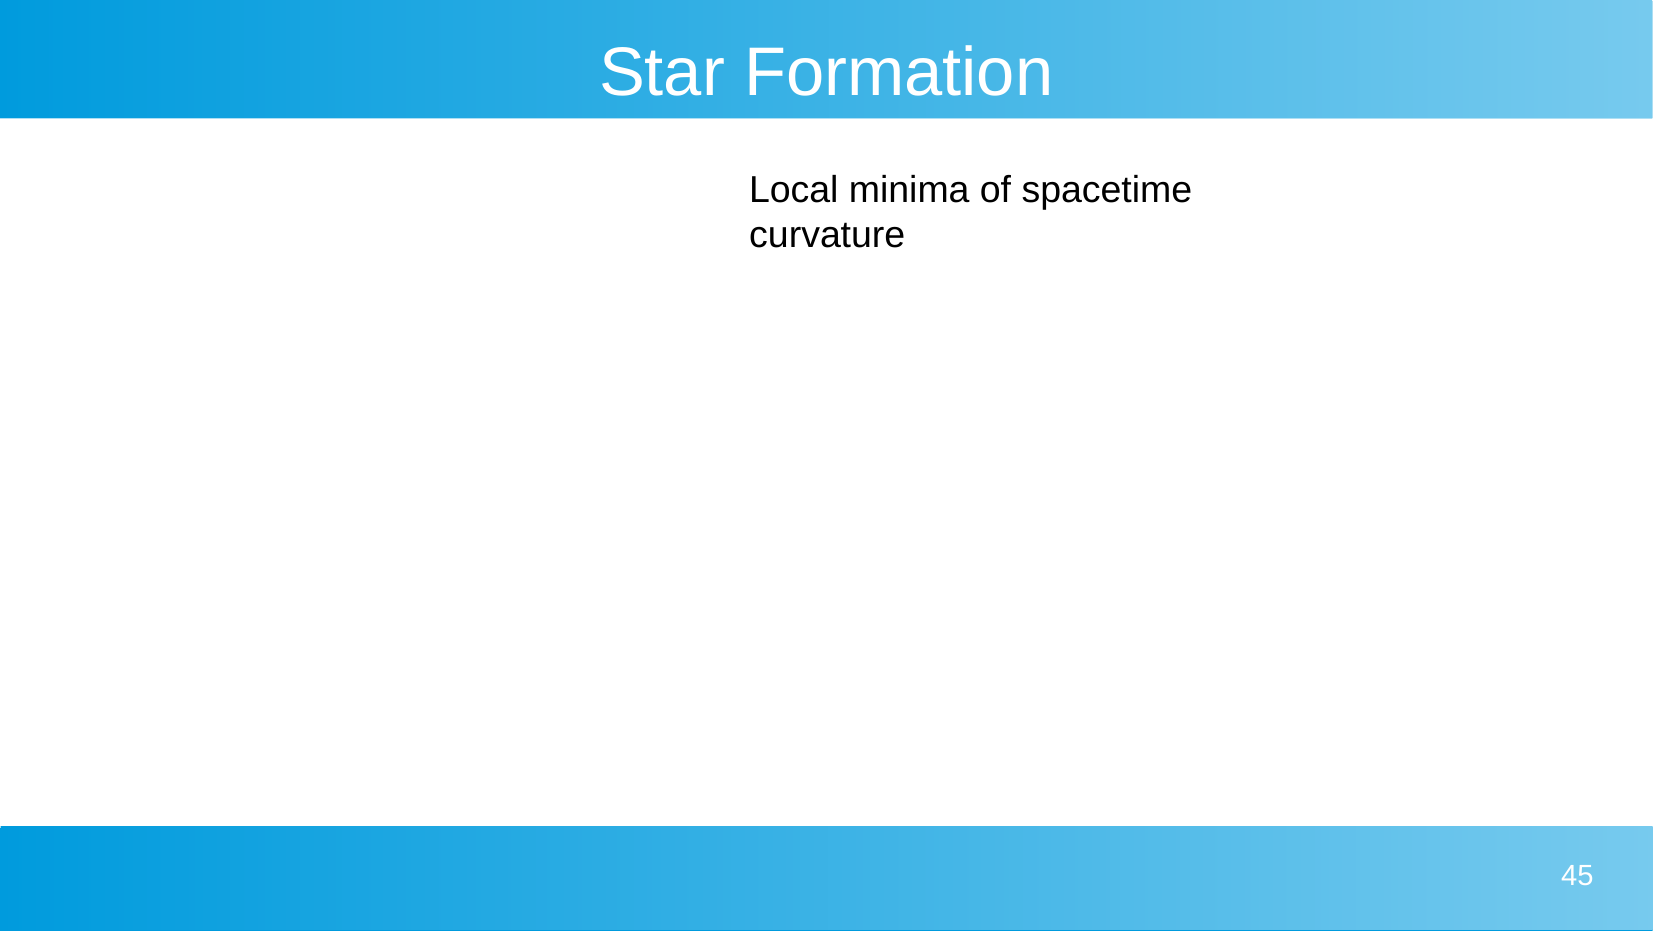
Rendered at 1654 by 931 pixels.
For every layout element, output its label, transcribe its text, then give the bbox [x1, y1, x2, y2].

slide_number 45 [1210, 856, 1594, 915]
text_box Local minima of spacetime curvature [734, 157, 1373, 214]
title Star Formation [59, 29, 1594, 108]
